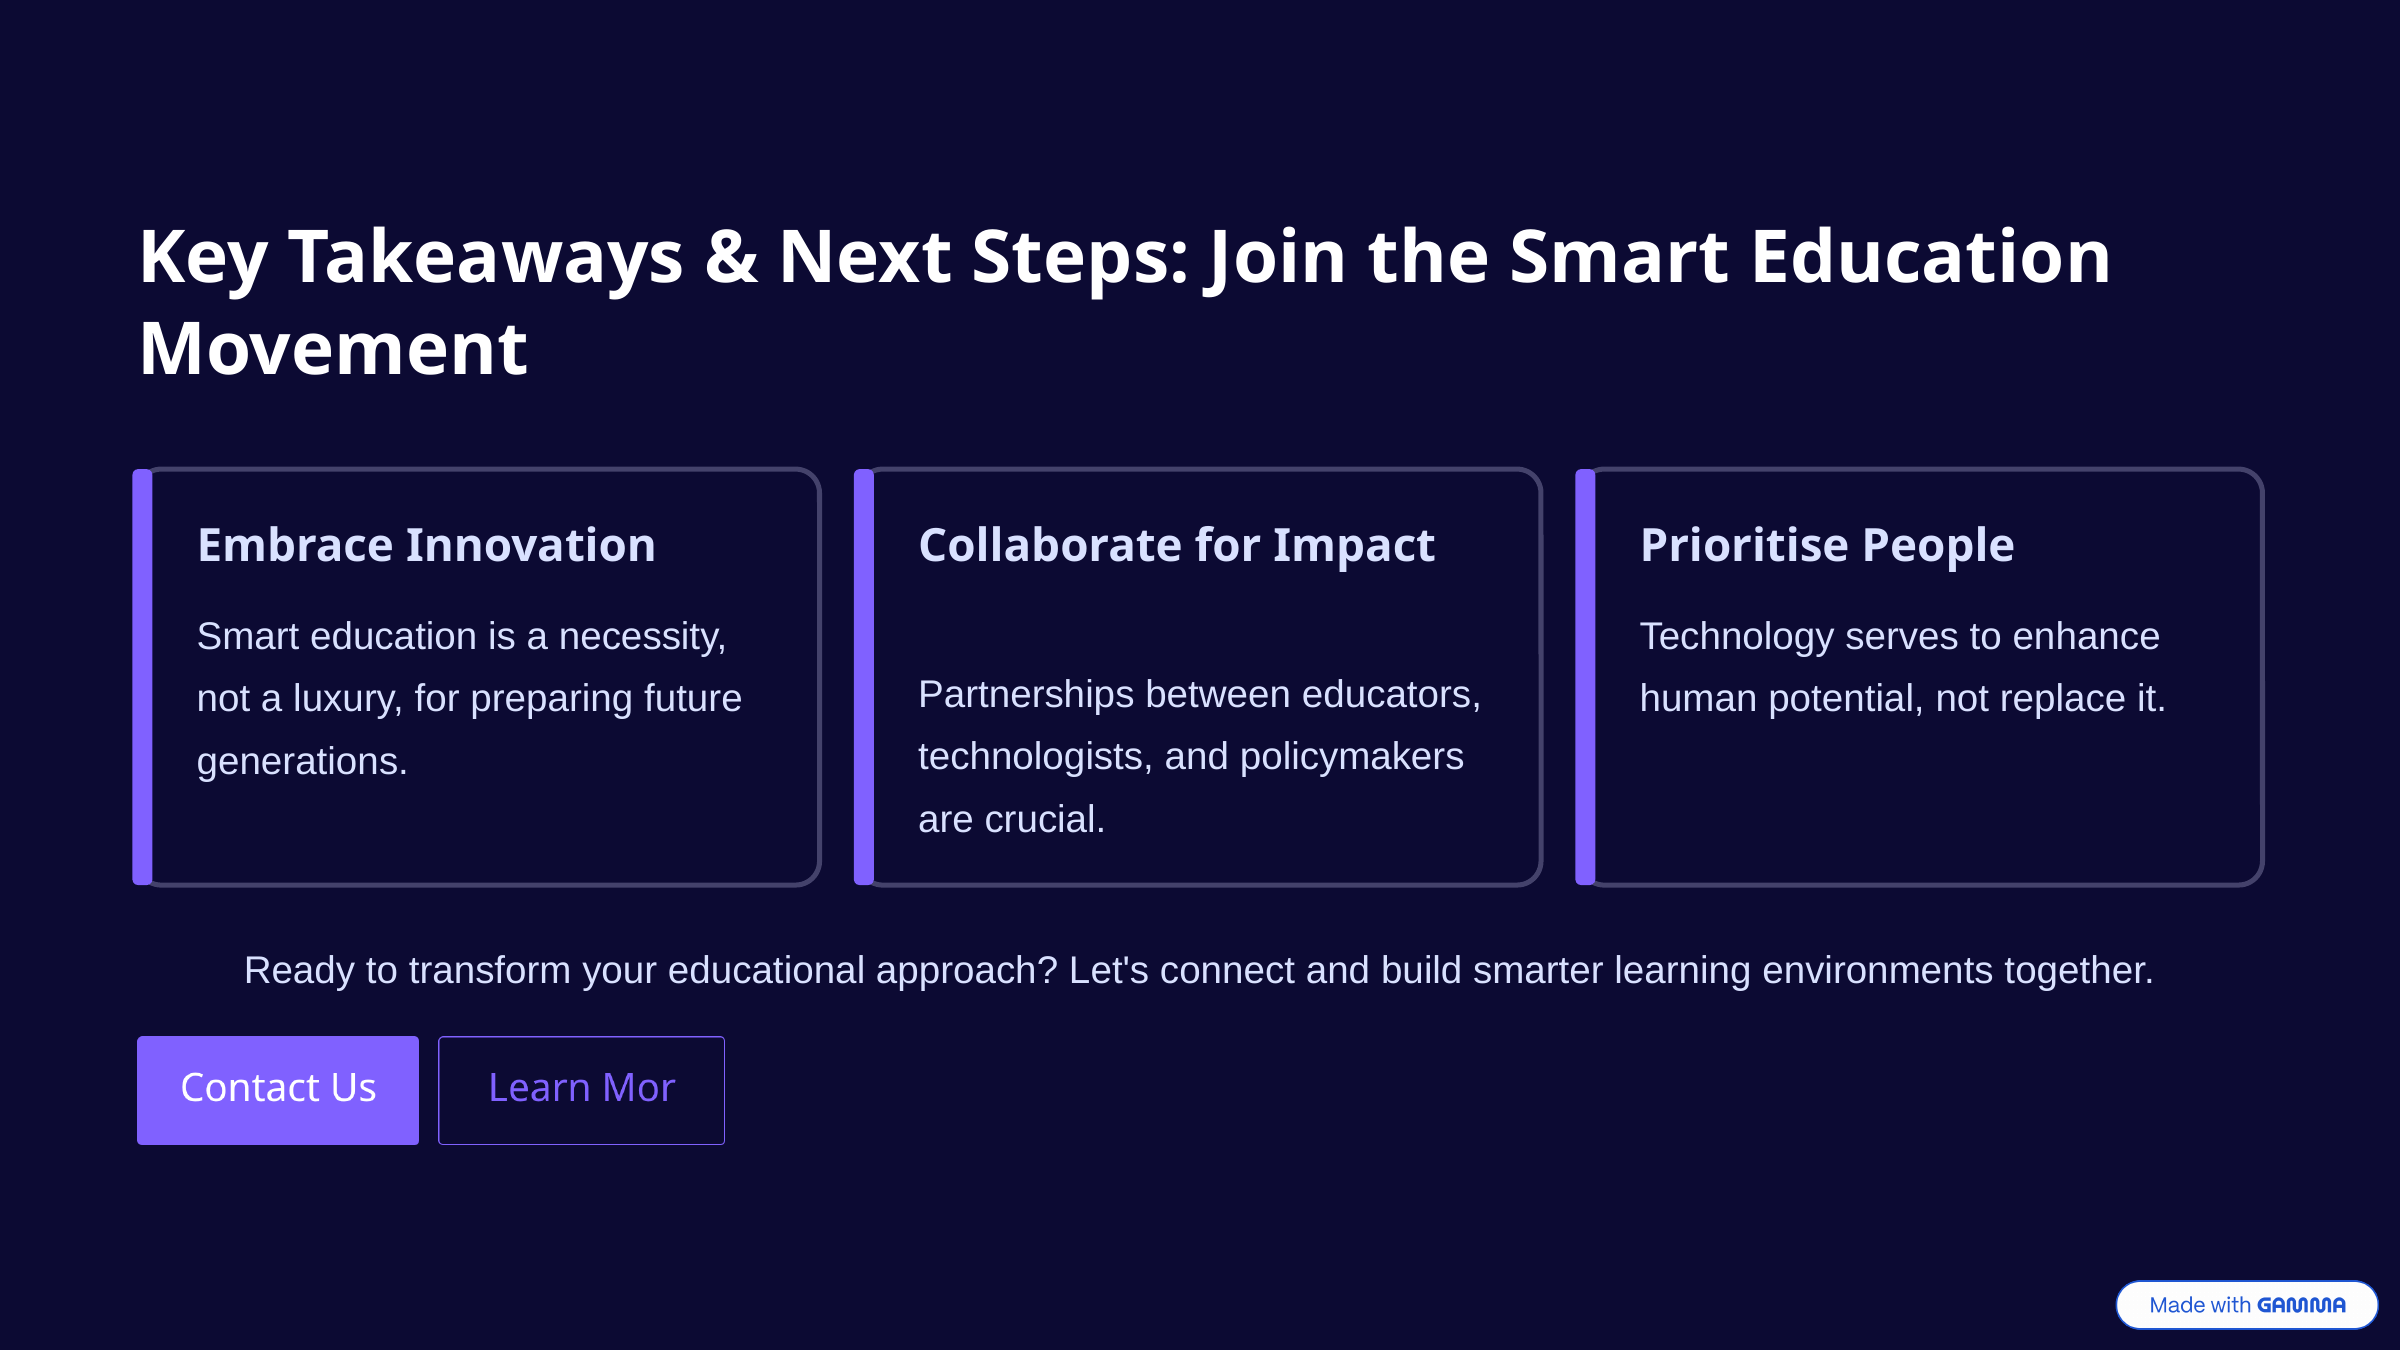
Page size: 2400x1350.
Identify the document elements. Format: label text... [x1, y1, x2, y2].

text_box Prioritise People [1639, 513, 2102, 572]
text_box Partnerships between educators, technologists, and policymakers are crucial. [918, 652, 1497, 841]
text_box Collaborate for Impact [918, 513, 1497, 629]
text_box [151, 469, 820, 886]
text_box [1594, 469, 2263, 886]
text_box [853, 469, 874, 886]
text_box Technology serves to enhance human potential, not replace it. [1639, 594, 2219, 721]
text_box Key Takeaways & Next Steps: Join the Smart Education Movement [137, 205, 2263, 391]
text_box [1575, 469, 1596, 886]
text_box Smart education is a necessity, not a luxury, for preparing future generations. [196, 594, 776, 784]
text_box [873, 469, 1542, 886]
text_box [132, 469, 153, 886]
picture [137, 1036, 419, 1145]
picture [2106, 1271, 2389, 1339]
text_box Embrace Innovation [196, 513, 714, 572]
picture [438, 1036, 725, 1145]
text_box Ready to transform your educational approach? Let's connect and build smarter learning environments together. [137, 929, 2263, 993]
